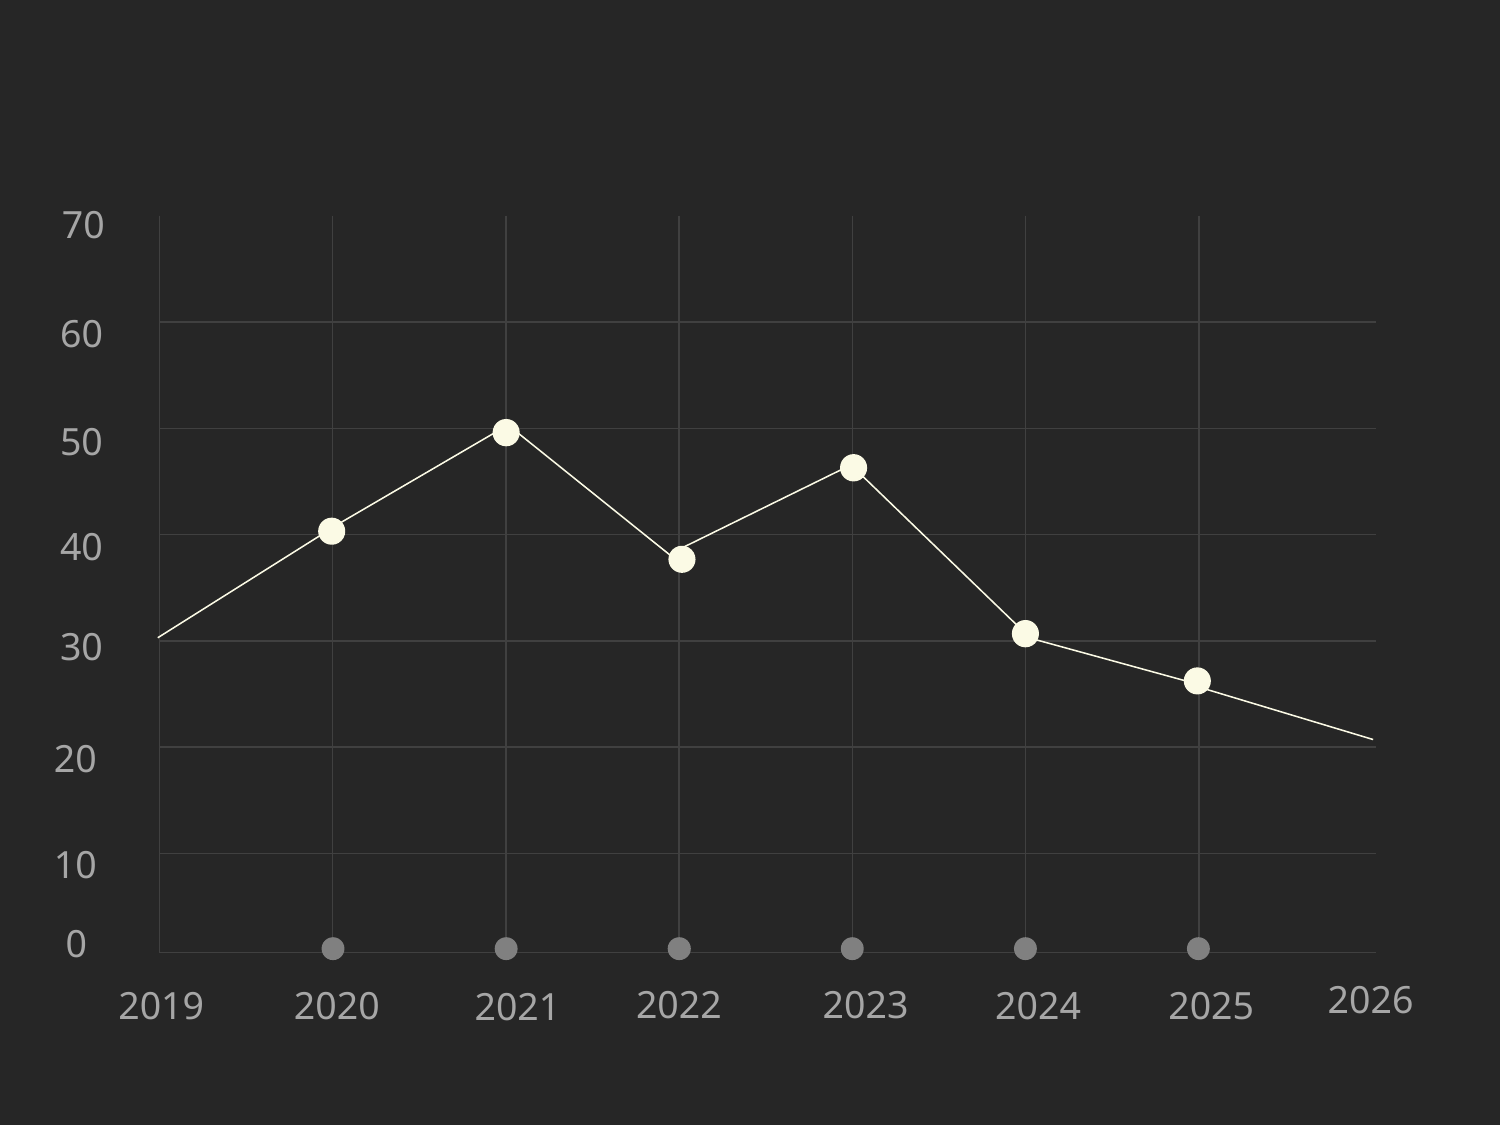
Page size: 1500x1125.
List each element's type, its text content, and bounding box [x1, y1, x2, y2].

text_box 2024 [980, 974, 1105, 1035]
text_box 10 [29, 834, 120, 894]
text_box 2023 [798, 973, 930, 1034]
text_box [845, 459, 1018, 626]
text_box [1184, 935, 1212, 963]
text_box [492, 418, 520, 447]
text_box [681, 459, 844, 549]
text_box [1013, 633, 1187, 682]
text_box [670, 555, 696, 573]
text_box 40 [35, 515, 126, 576]
text_box 2021 [450, 975, 586, 1035]
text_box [157, 522, 341, 638]
text_box 2026 [1312, 968, 1453, 1029]
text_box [517, 432, 674, 559]
text_box 2022 [621, 973, 738, 1034]
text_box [339, 432, 495, 524]
text_box [838, 935, 866, 963]
text_box 70 [37, 193, 128, 254]
text_box 2020 [279, 974, 411, 1035]
text_box 50 [35, 410, 126, 471]
text_box 0 [41, 912, 131, 973]
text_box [1205, 688, 1374, 740]
text_box [1011, 935, 1039, 963]
text_box 30 [35, 615, 126, 676]
text_box [1020, 620, 1039, 631]
text_box 20 [29, 727, 120, 788]
text_box [1185, 667, 1211, 695]
text_box 2019 [93, 974, 226, 1035]
text_box [322, 517, 334, 521]
text_box [492, 935, 520, 963]
text_box 60 [35, 302, 126, 363]
text_box 2025 [1153, 974, 1294, 1035]
text_box [665, 935, 693, 963]
text_box [319, 935, 347, 963]
